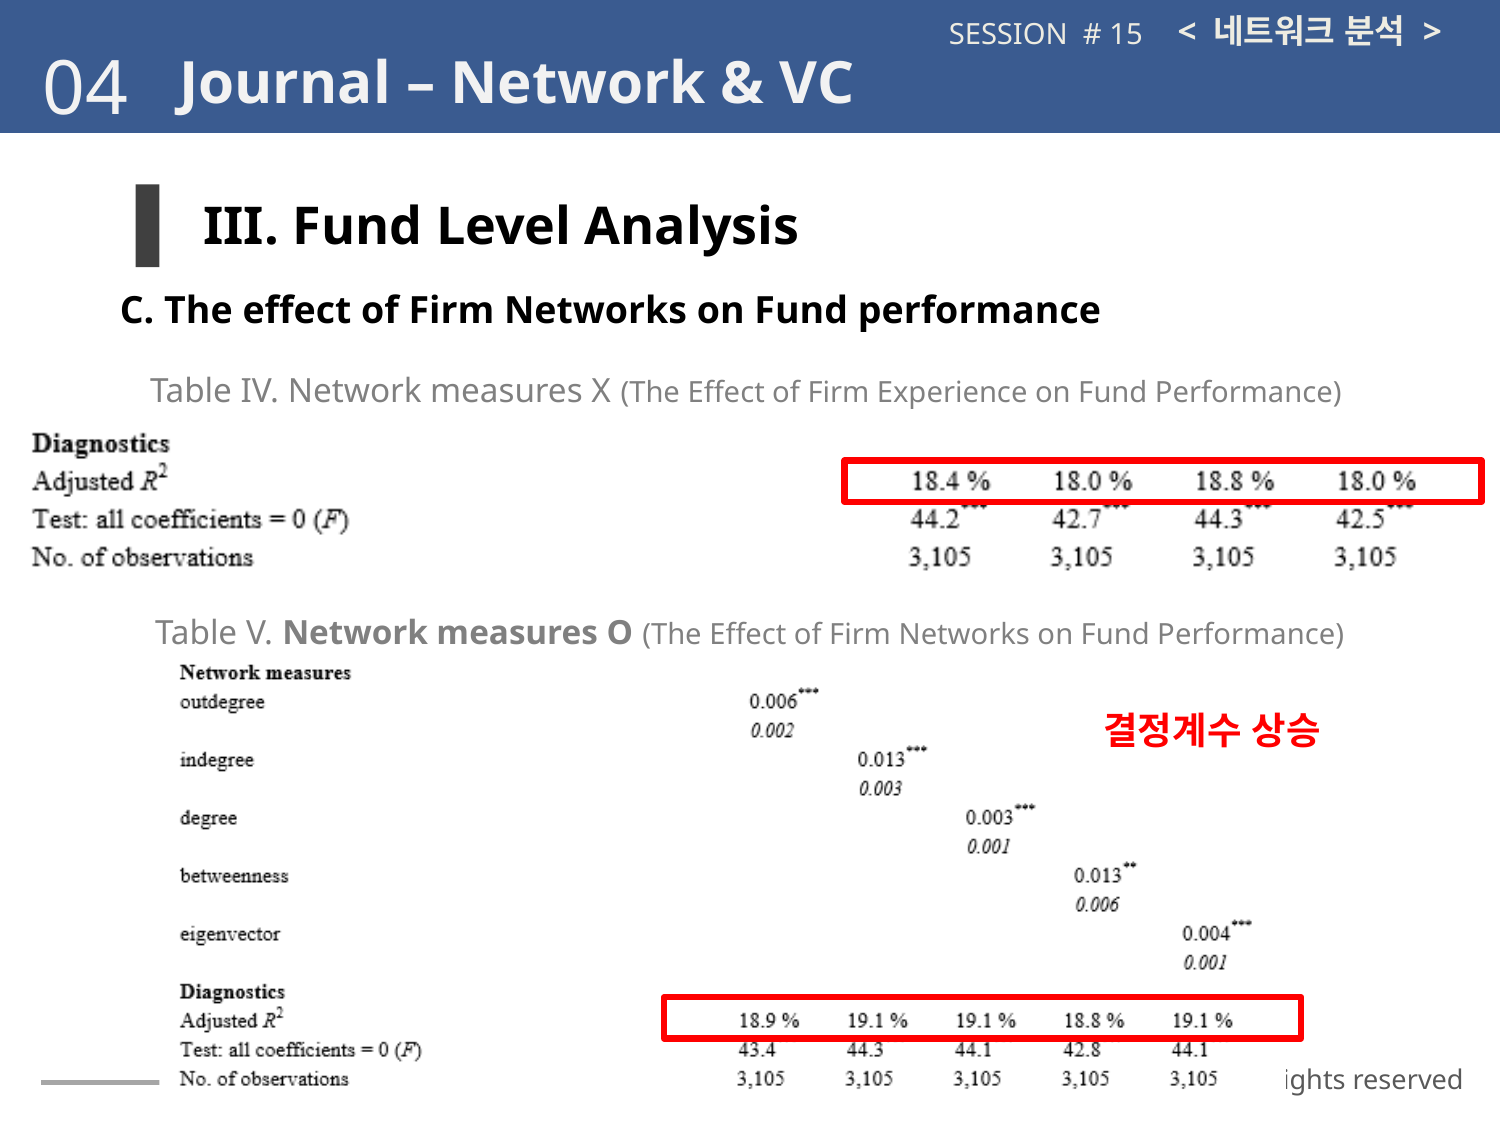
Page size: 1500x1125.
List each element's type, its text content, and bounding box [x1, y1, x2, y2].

text_box < 네트워크 분석 > [1162, 2, 1457, 58]
text_box 결정계수 상승 [1290, 699, 1356, 759]
text_box Journal – Network & VC [164, 37, 870, 123]
picture [159, 657, 1287, 1104]
text_box [134, 182, 161, 269]
text_box Table V. Network measures O (The Effect of Firm Networks on Fund Performance) [105, 603, 1395, 659]
text_box III. Fund Level Analysis [187, 174, 1236, 274]
text_box ⓒ 2017. SNU Growth Hackers all rights reserved [1290, 1055, 1495, 1103]
text_box C. The effect of Firm Networks on Fund performance [105, 278, 1118, 339]
text_box SESSION # 15 [934, 7, 1166, 58]
text_box [1290, 995, 1303, 1041]
text_box [0, 0, 1500, 133]
text_box Table IV. Network measures X (The Effect of Firm Experience on Fund Performance) [135, 361, 1365, 417]
text_box 04 [27, 32, 143, 138]
picture [5, 428, 1482, 579]
